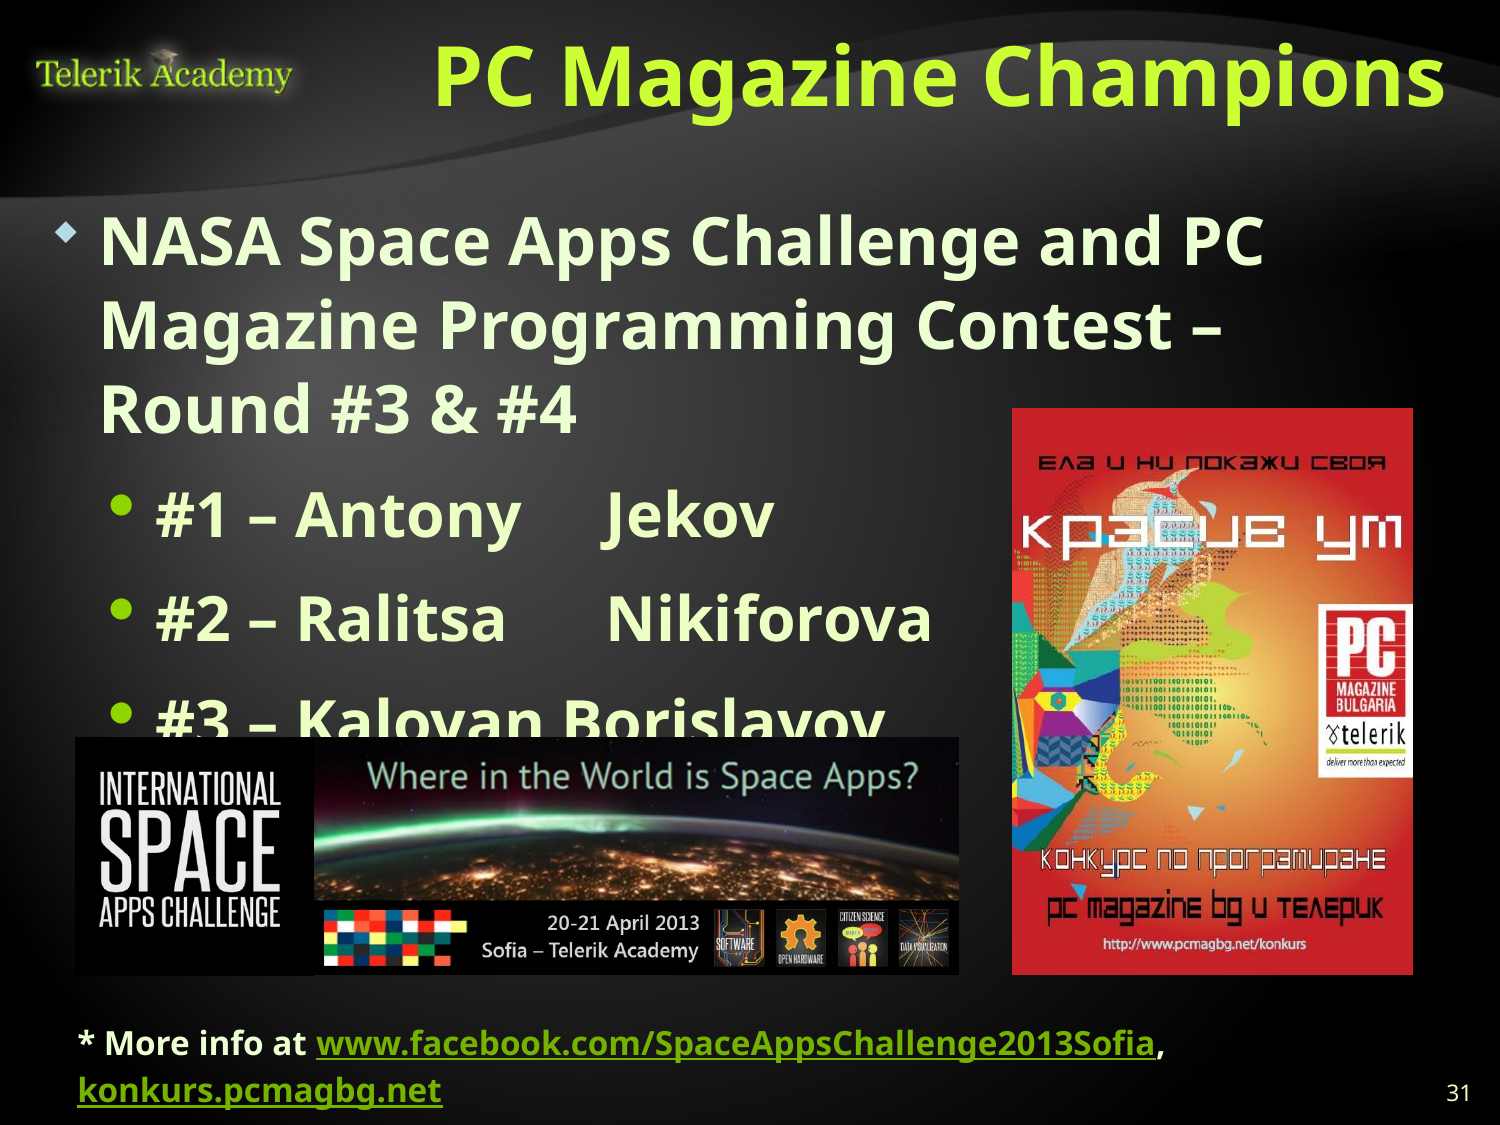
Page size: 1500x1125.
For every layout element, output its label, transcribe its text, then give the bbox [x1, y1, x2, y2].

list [1012, 408, 1413, 976]
picture [0, 0, 1500, 1125]
slide_number 31 [1412, 1074, 1488, 1113]
text_box NASA Space Apps Challenge and PC Magazine Programming Contest – Round #3 & #4 #1 – Antony Jekov #2 – Ralitsa Nikiforova #3 – Kaloyan Borislavov [37, 187, 1463, 1059]
title PC Magazine Champions [300, 12, 1463, 150]
text_box * More info at www.facebook.com/SpaceAppsChallenge2013Sofia, konkurs.pcmagbg.net [62, 1012, 1438, 1072]
